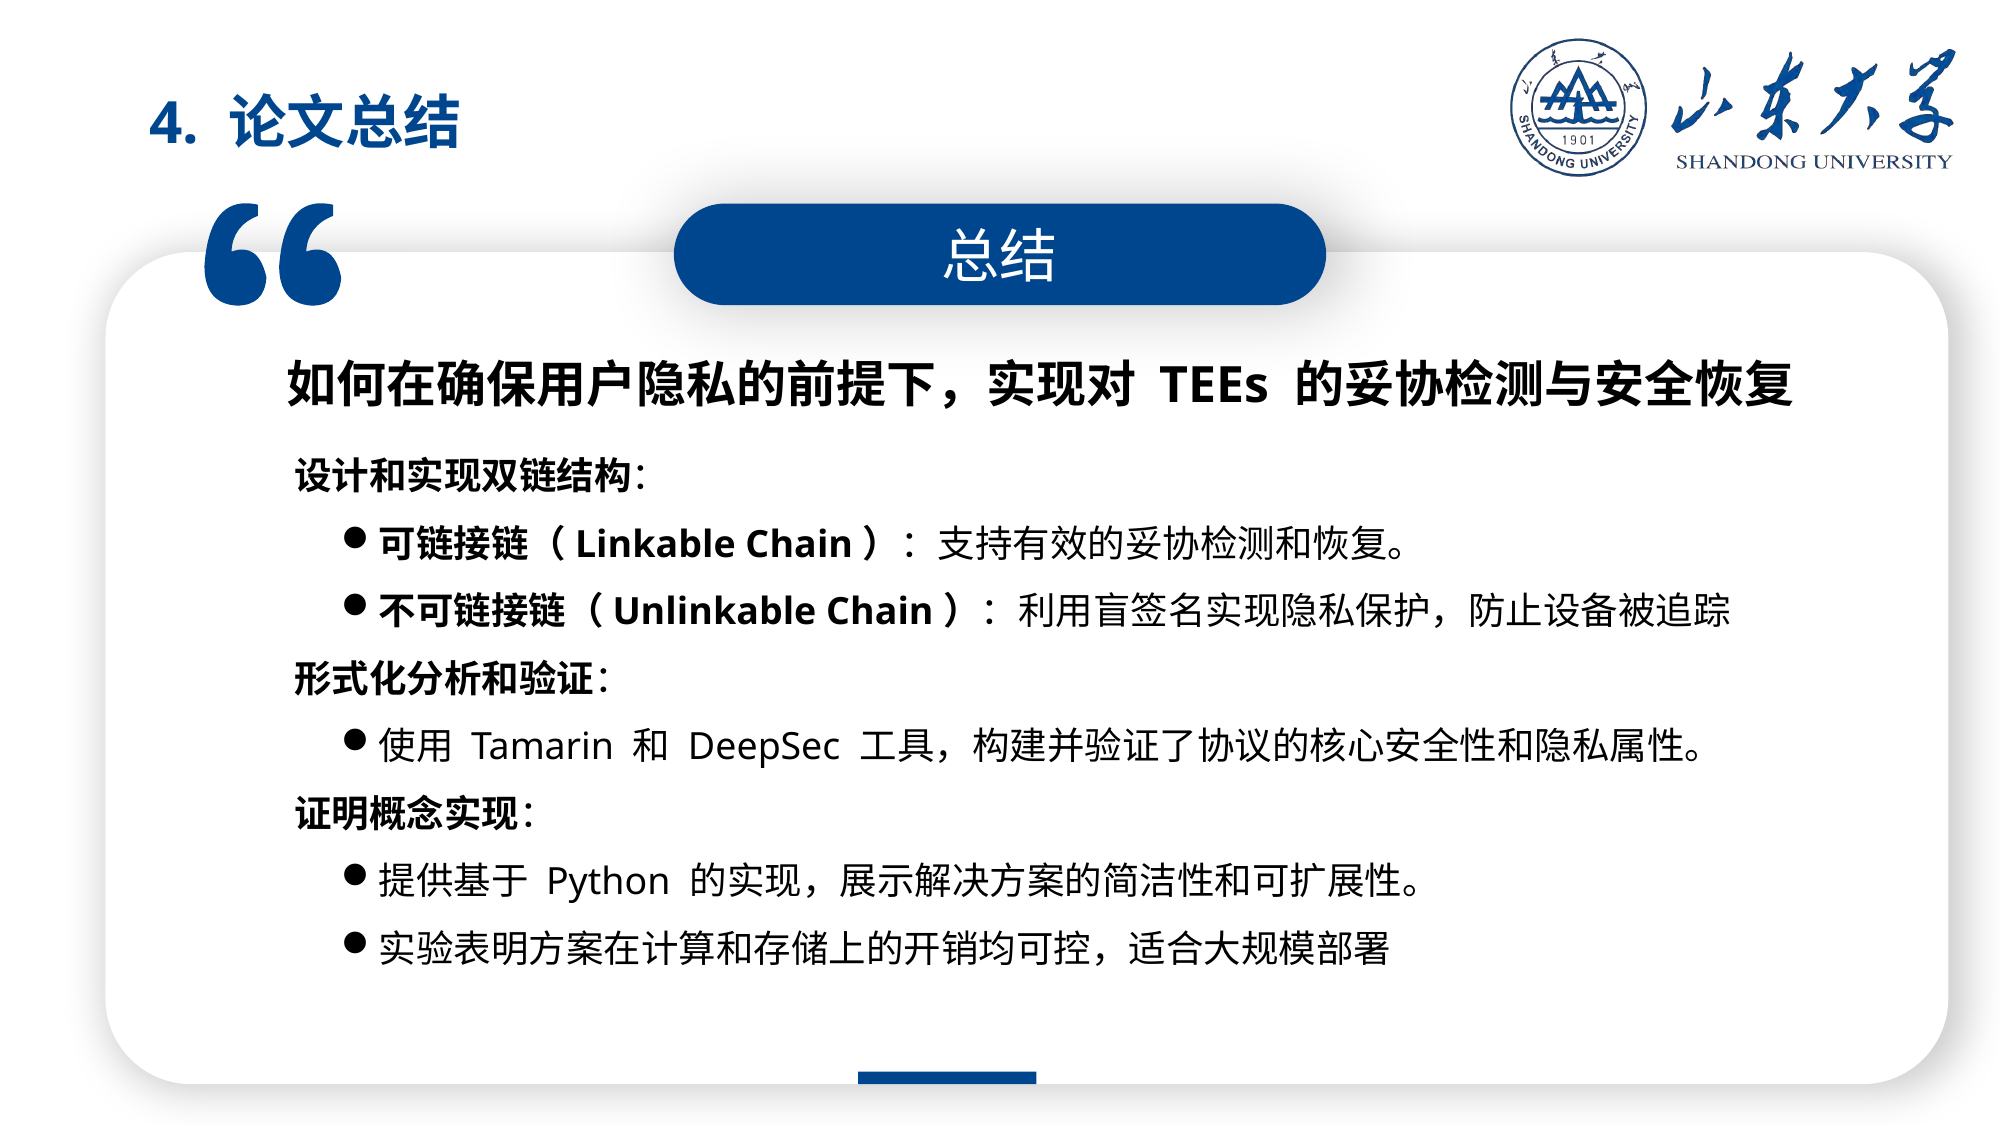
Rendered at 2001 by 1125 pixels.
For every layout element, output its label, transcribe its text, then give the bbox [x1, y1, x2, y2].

text_box 如何在确保用户隐私的前提下，实现对 TEEs 的妥协检测与安全恢复 [196, 315, 1827, 421]
picture [1476, 22, 2000, 194]
text_box [104, 251, 1950, 1086]
text_box 设计和实现双链结构： 可链接链（Linkable Chain）：支持有效的妥协检测和恢复。 不可链接链（Unlinkable Chain）：利用盲签名实现隐私保护，防止设备被追踪 形式化分析和验证： 使用 Tamarin 和 DeepSec 工具，构建并验证了协议的核心安全性和隐私属性。 证明概念实现： 提供基于 Python 的实现，展示解决方案的简洁性和可扩展性。 实验表明方案在计算和存储上的开销均可控，适合大规模部署 [204, 422, 1787, 1113]
text_box [203, 202, 268, 307]
text_box [278, 202, 343, 307]
text_box 4. 论文总结 [134, 77, 1476, 163]
text_box 总结 [672, 202, 1328, 307]
